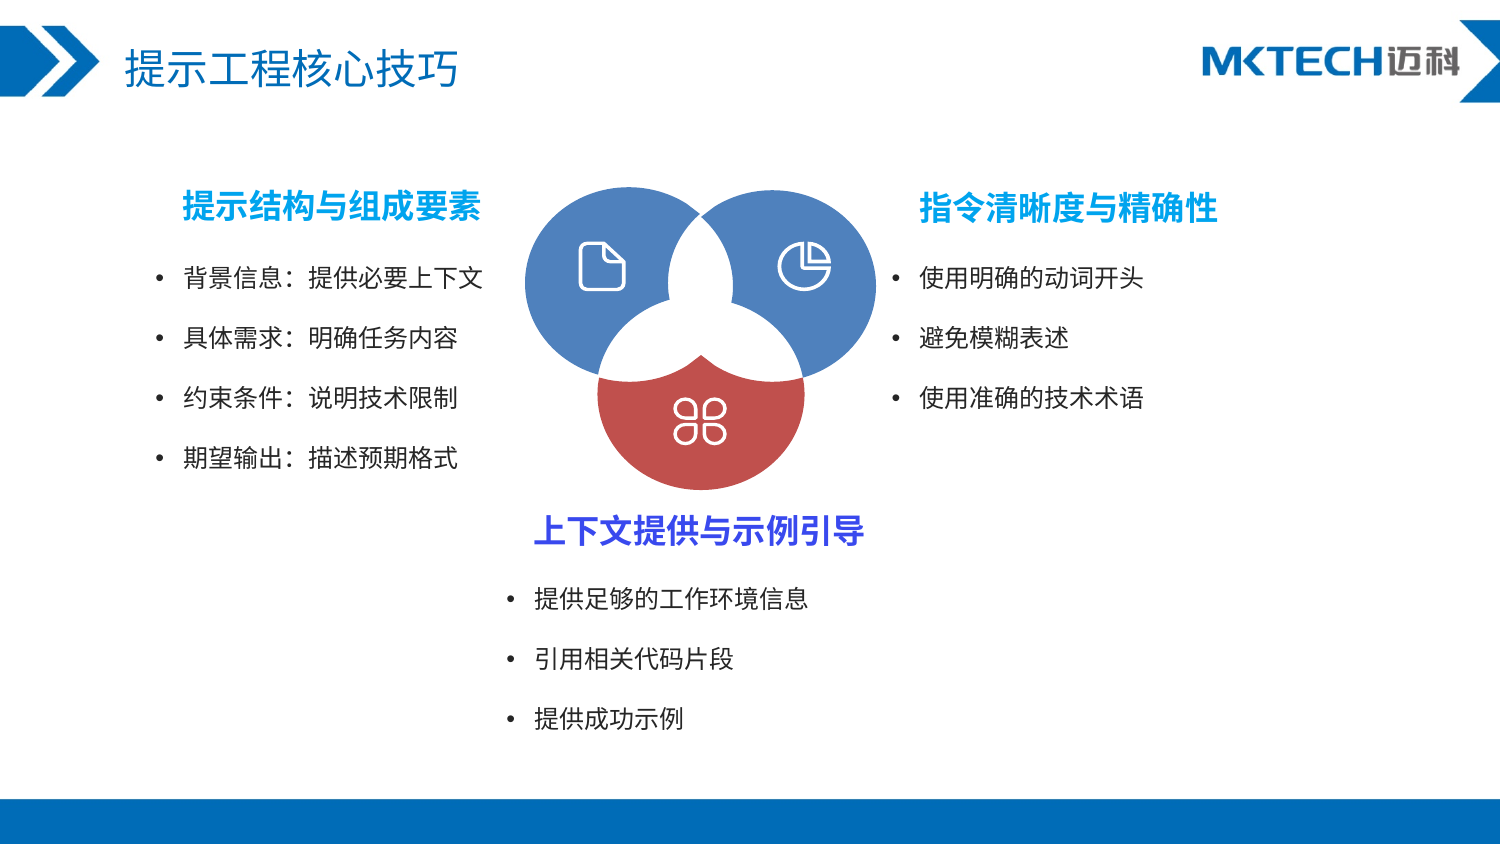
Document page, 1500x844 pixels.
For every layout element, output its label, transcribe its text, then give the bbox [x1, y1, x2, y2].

picture [0, 0, 1500, 844]
text_box 提示工程核心技巧 [109, 35, 474, 100]
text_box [111, 161, 1254, 684]
